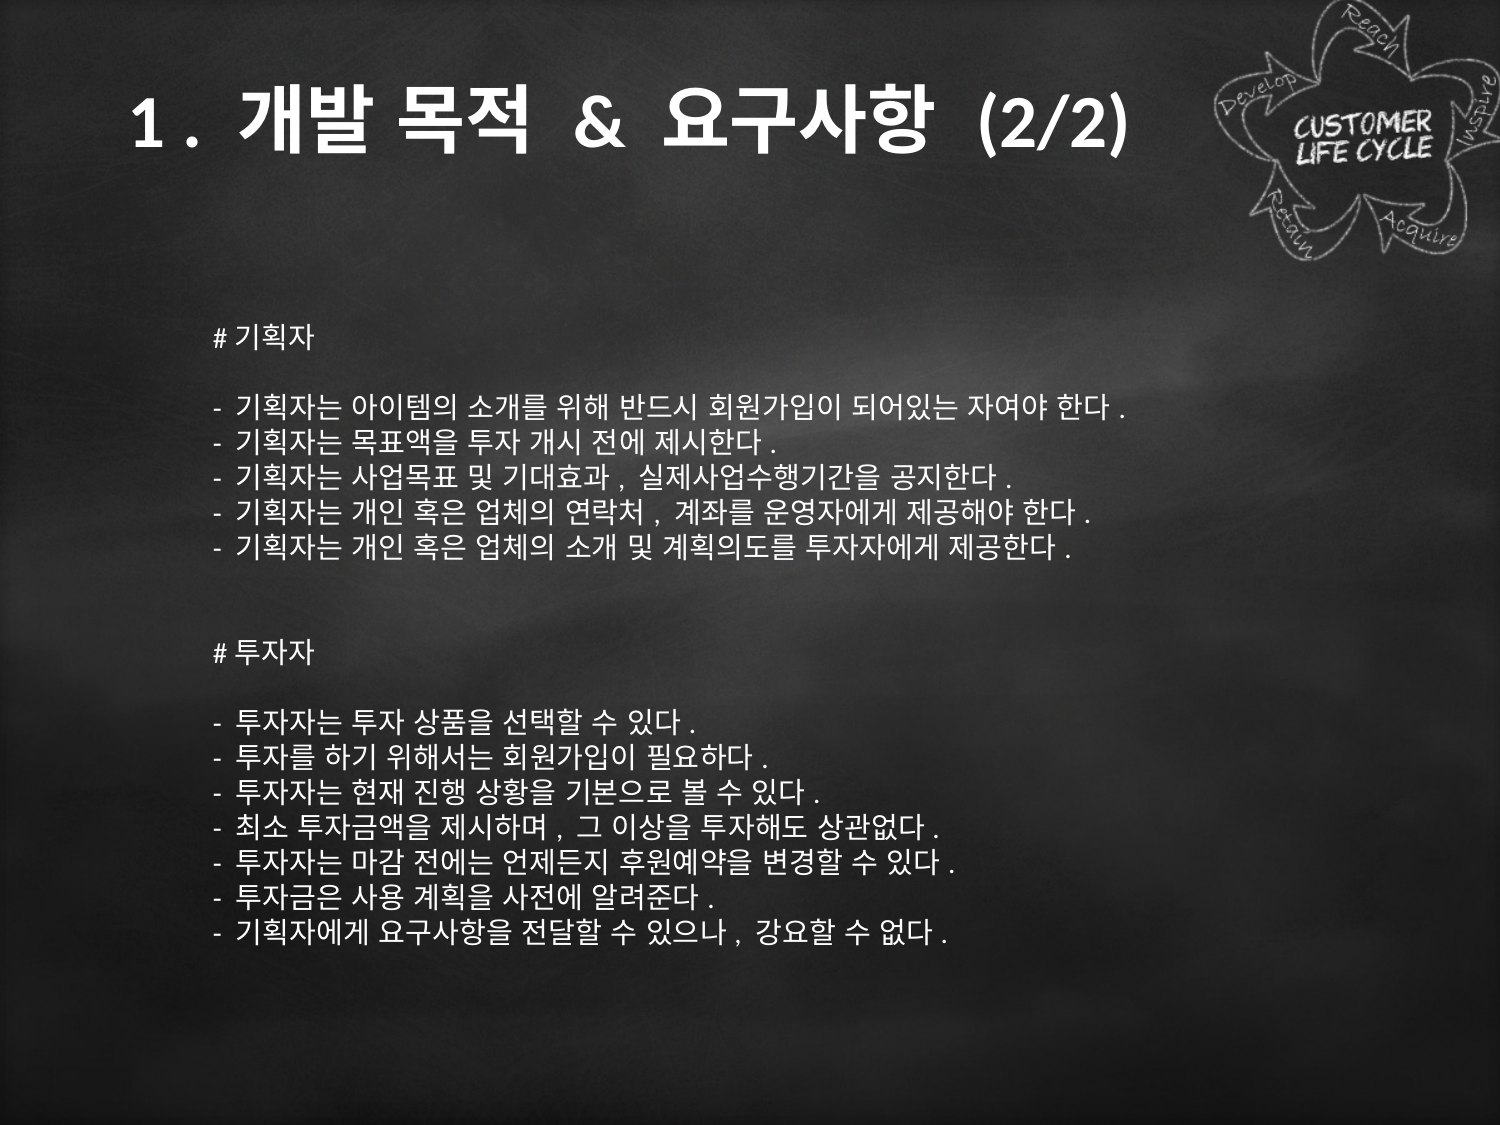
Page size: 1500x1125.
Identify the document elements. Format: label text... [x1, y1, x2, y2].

picture [0, 0, 1500, 1125]
text_box #기획자 - 기획자는 아이템의 소개를 위해 반드시 회원가입이 되어있는 자여야 한다. - 기획자는 목표액을 투자 개시 전에 제시한다. - 기획자는 사업목표 및 기대효과, 실제사업수행기간을 공지한다. - 기획자는 개인 혹은 업체의 연락처, 계좌를 운영자에게 제공해야 한다. - 기획자는 개인 혹은 업체의 소개 및 계획의도를 투자자에게 제공한다. #투자자 - 투자자는 투자 상품을 선택할 수 있다. - 투자를 하기 위해서는 회원가입이 필요하다. - 투자자는 현재 진행 상황을 기본으로 볼 수 있다. - 최소 투자금액을 제시하며, 그 이상을 투자해도 상관없다. - 투자자는 마감 전에는 언제든지 후원예약을 변경할 수 있다. - 투자금은 사용 계획을 사전에 알려준다. - 기획자에게 요구사항을 전달할 수 있으나, 강요할 수 없다. [198, 312, 1141, 992]
title 1 . 개발 목적 & 요구사항 (2/2) [112, 24, 1388, 212]
